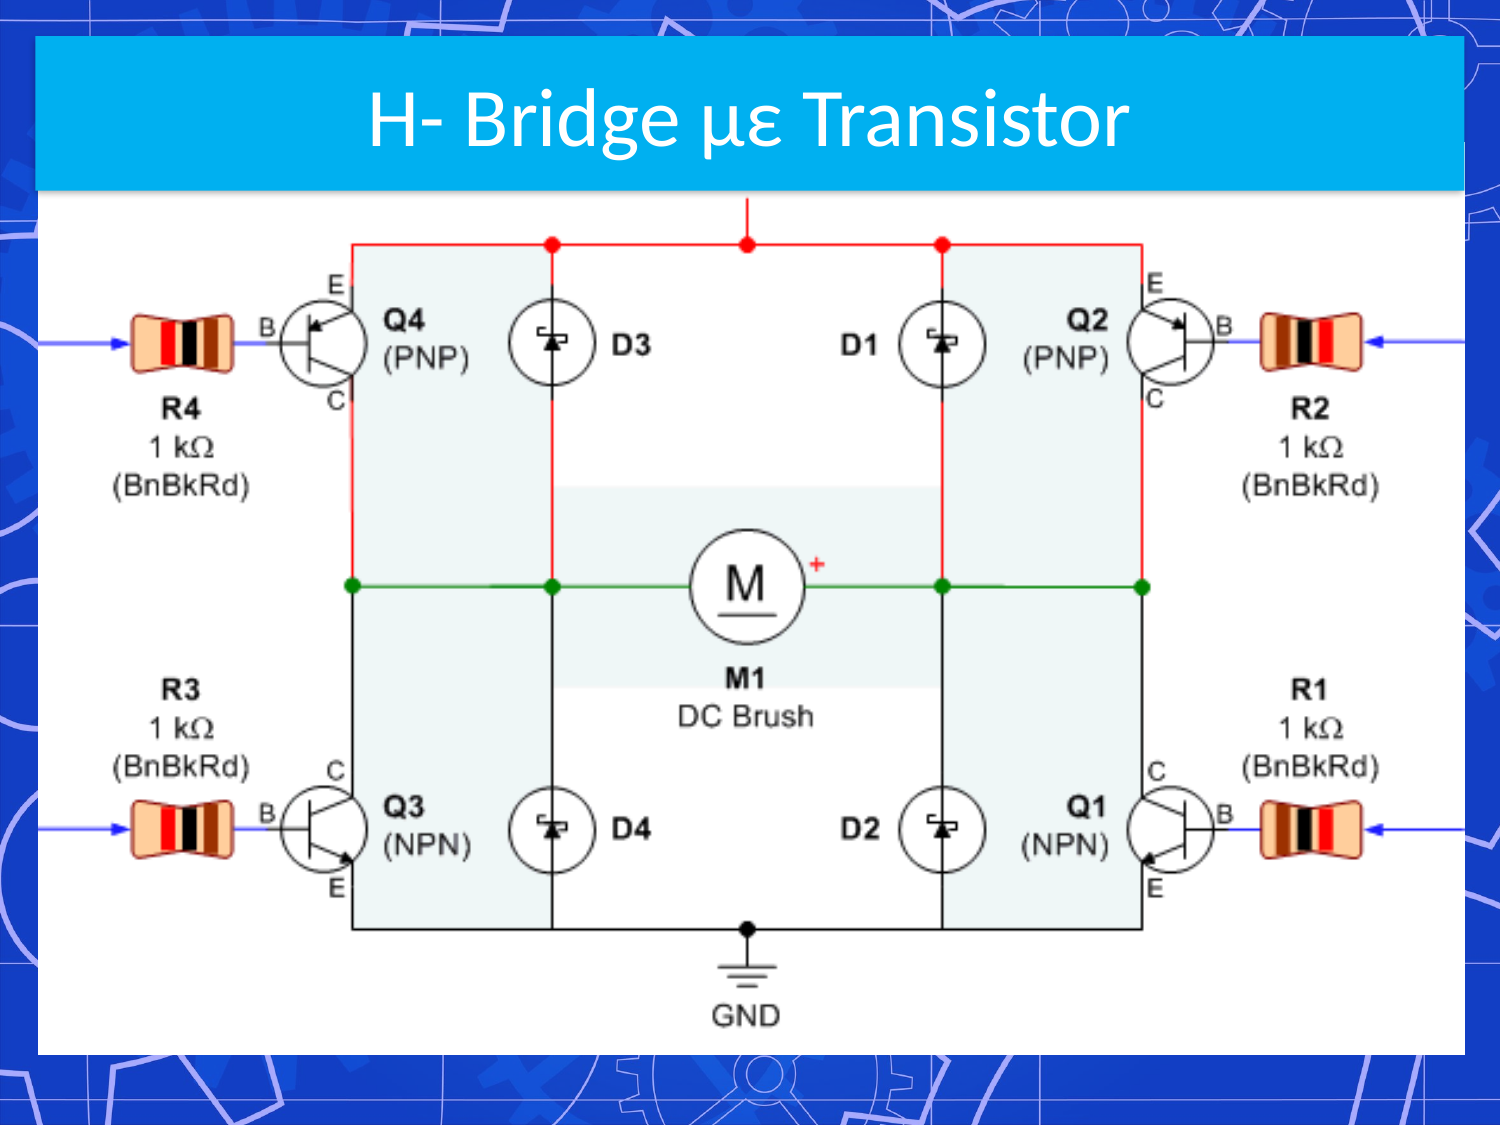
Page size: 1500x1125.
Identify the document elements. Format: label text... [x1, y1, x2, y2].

text_box H- Bridge με Transistor [34, 35, 1465, 192]
picture [0, 0, 1500, 1125]
